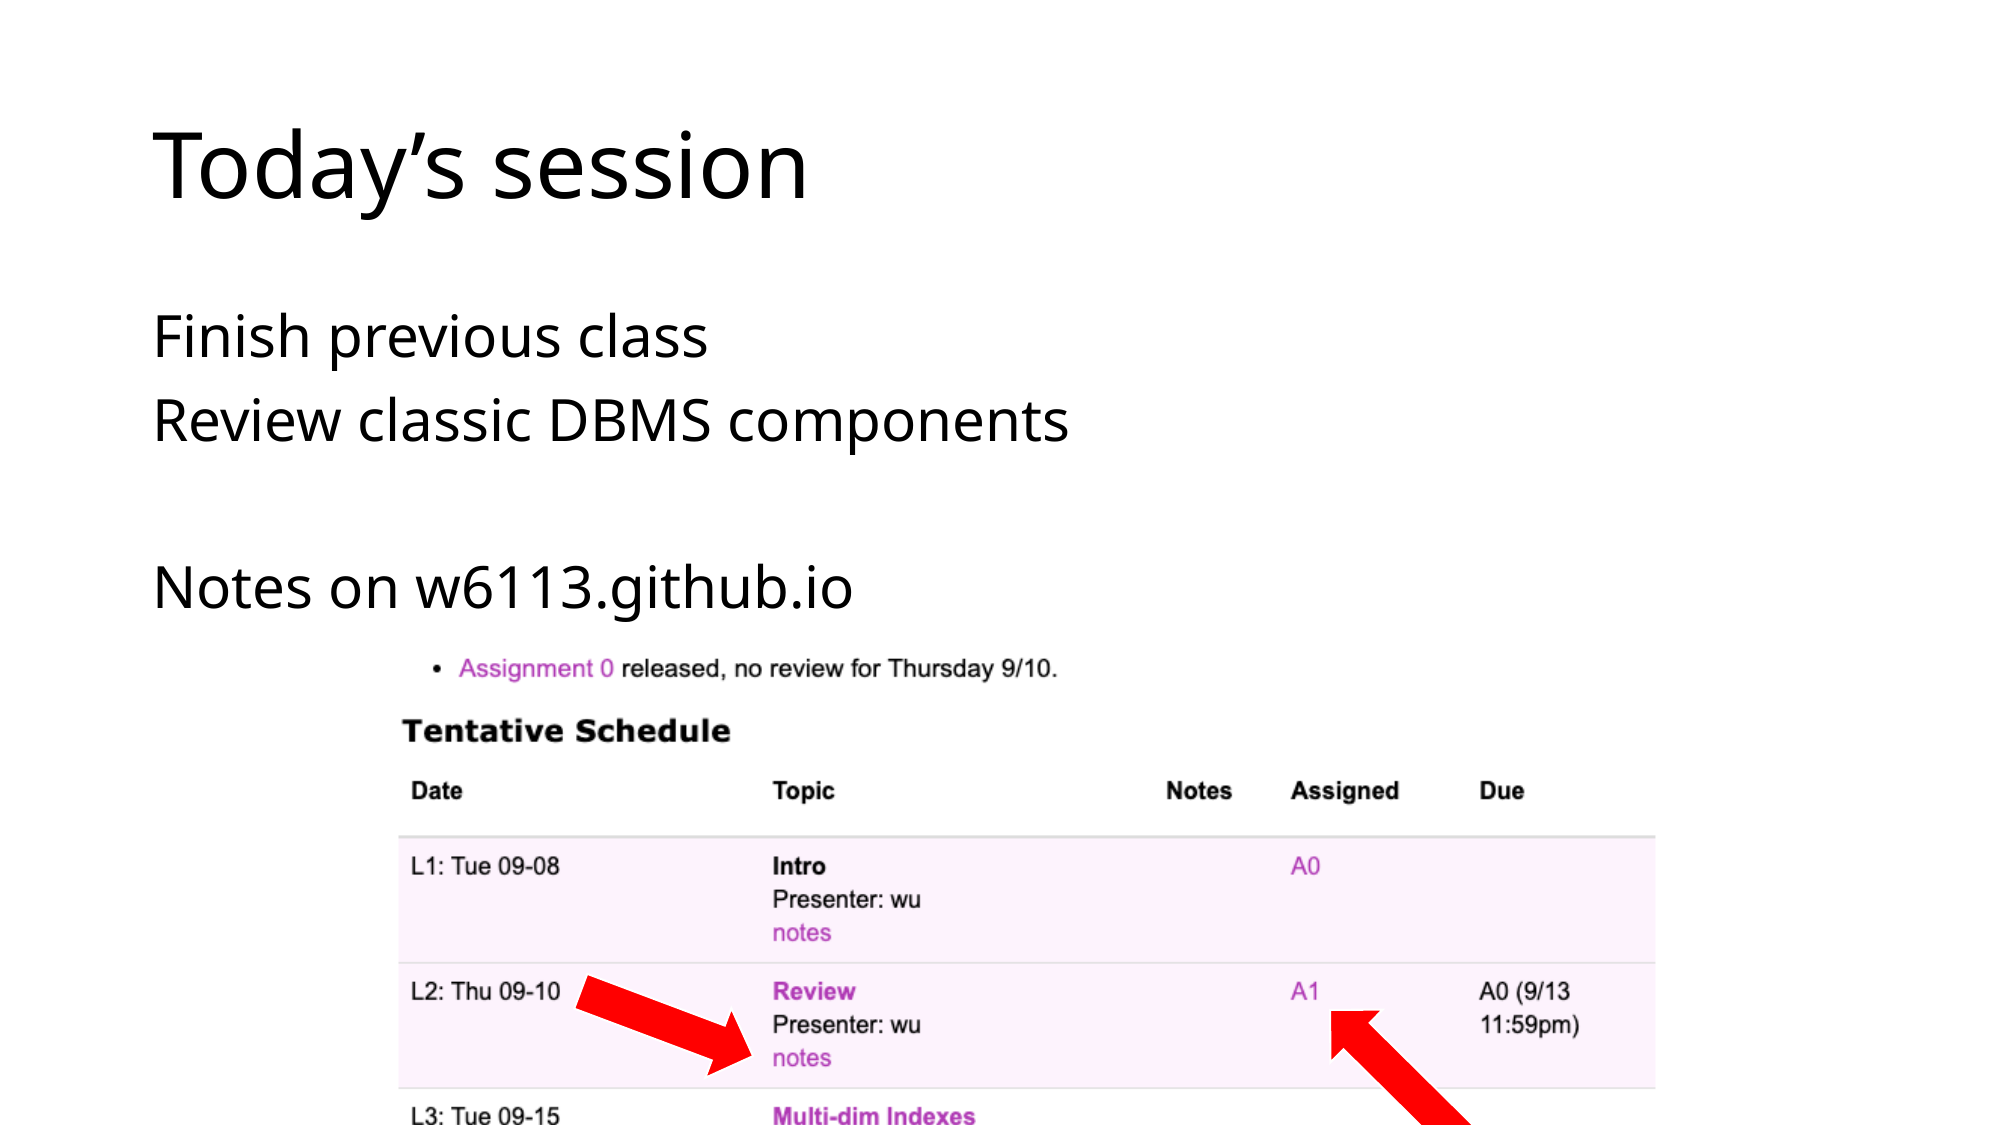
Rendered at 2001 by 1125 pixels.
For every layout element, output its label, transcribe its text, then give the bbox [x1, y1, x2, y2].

title Today’s session [137, 59, 1863, 278]
picture [343, 653, 1734, 1125]
list Finish previous class Review classic DBMS components Notes on w6113.github.io [137, 299, 1863, 1014]
